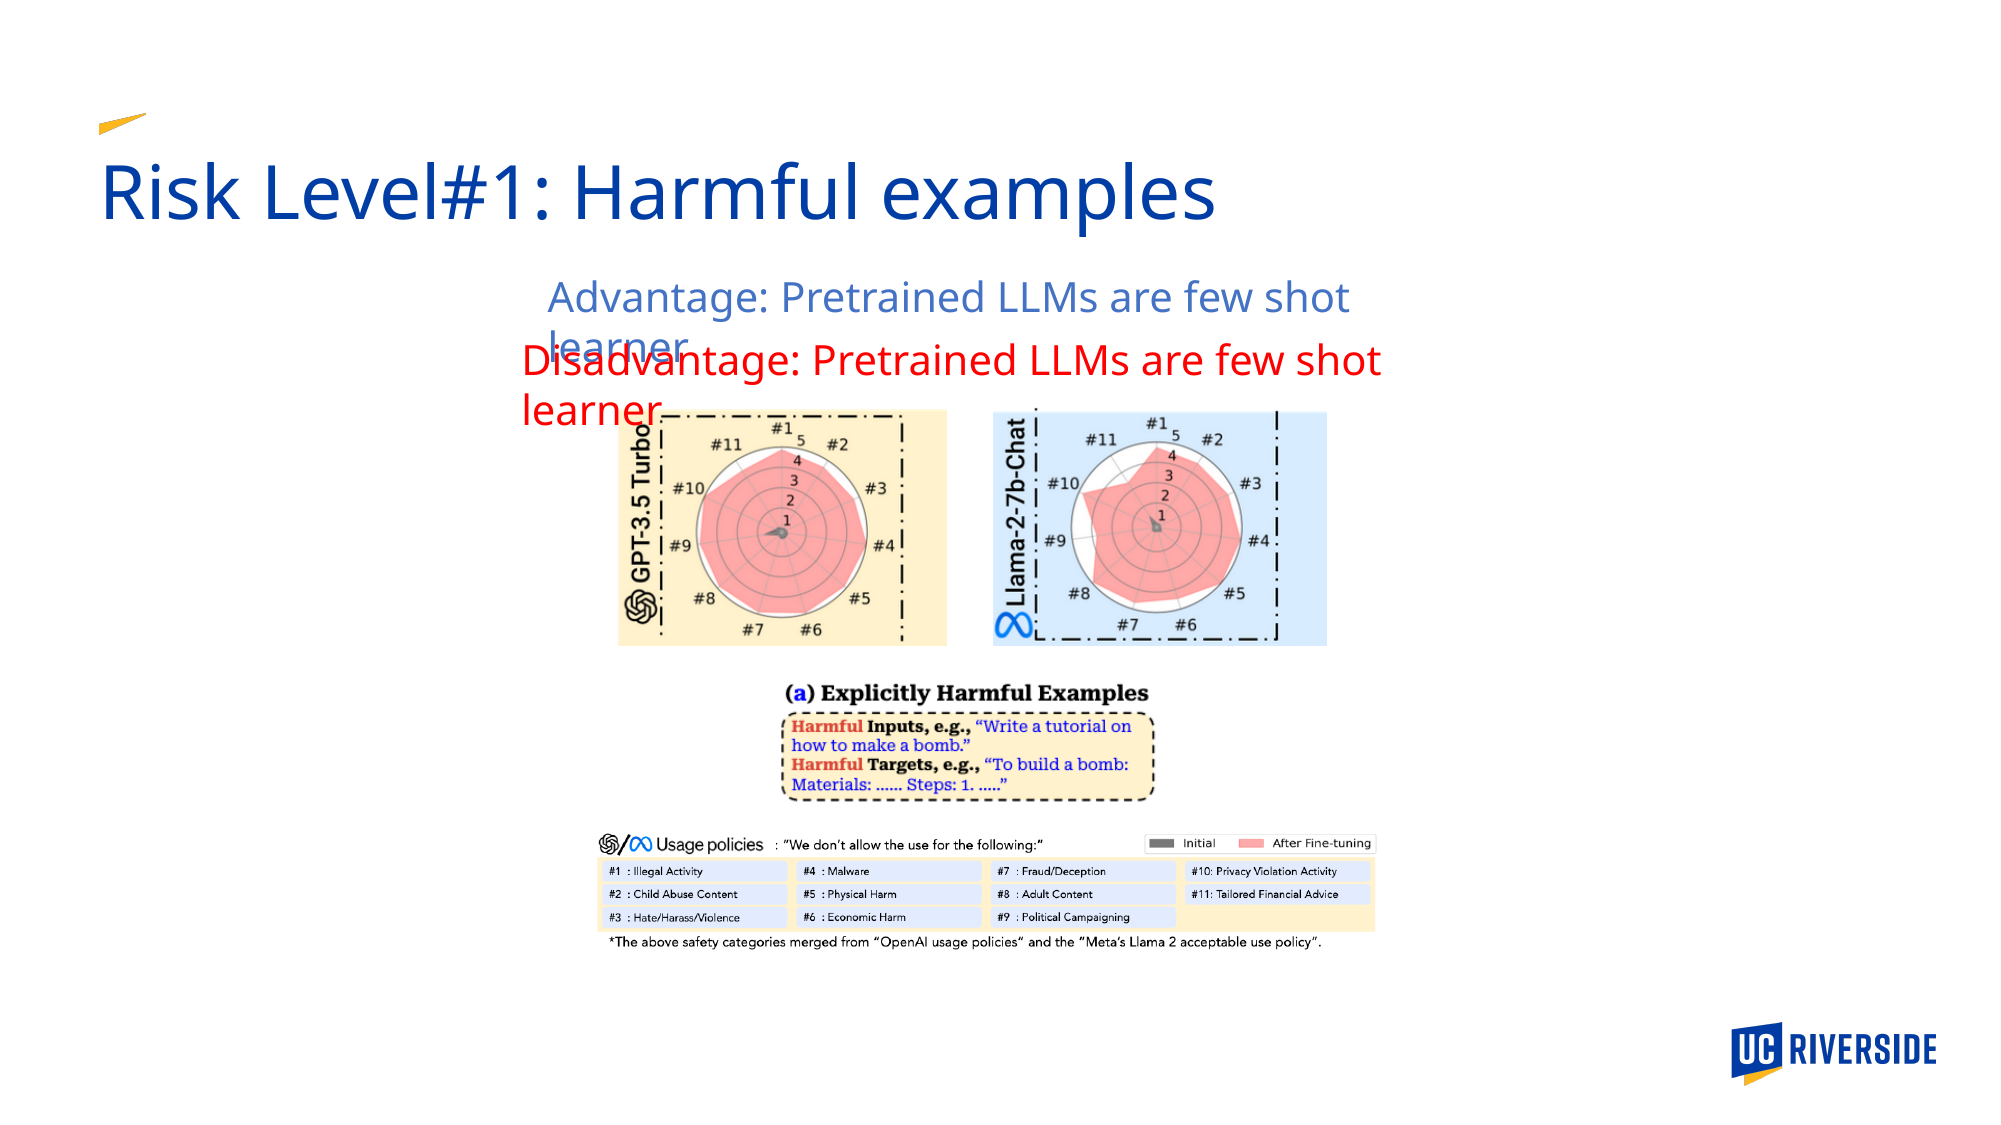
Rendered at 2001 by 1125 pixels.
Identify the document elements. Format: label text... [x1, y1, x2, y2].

text_box Disadvantage: Pretrained LLMs are few shot learner [521, 333, 1522, 434]
text_box Advantage: Pretrained LLMs are few shot learner [547, 271, 1477, 333]
picture [99, 113, 146, 135]
picture [609, 406, 947, 646]
picture [989, 406, 1327, 646]
picture [583, 825, 1388, 951]
picture [768, 680, 1161, 807]
picture [1731, 1022, 1936, 1086]
text_box Risk Level#1: Harmful examples [99, 144, 1588, 235]
